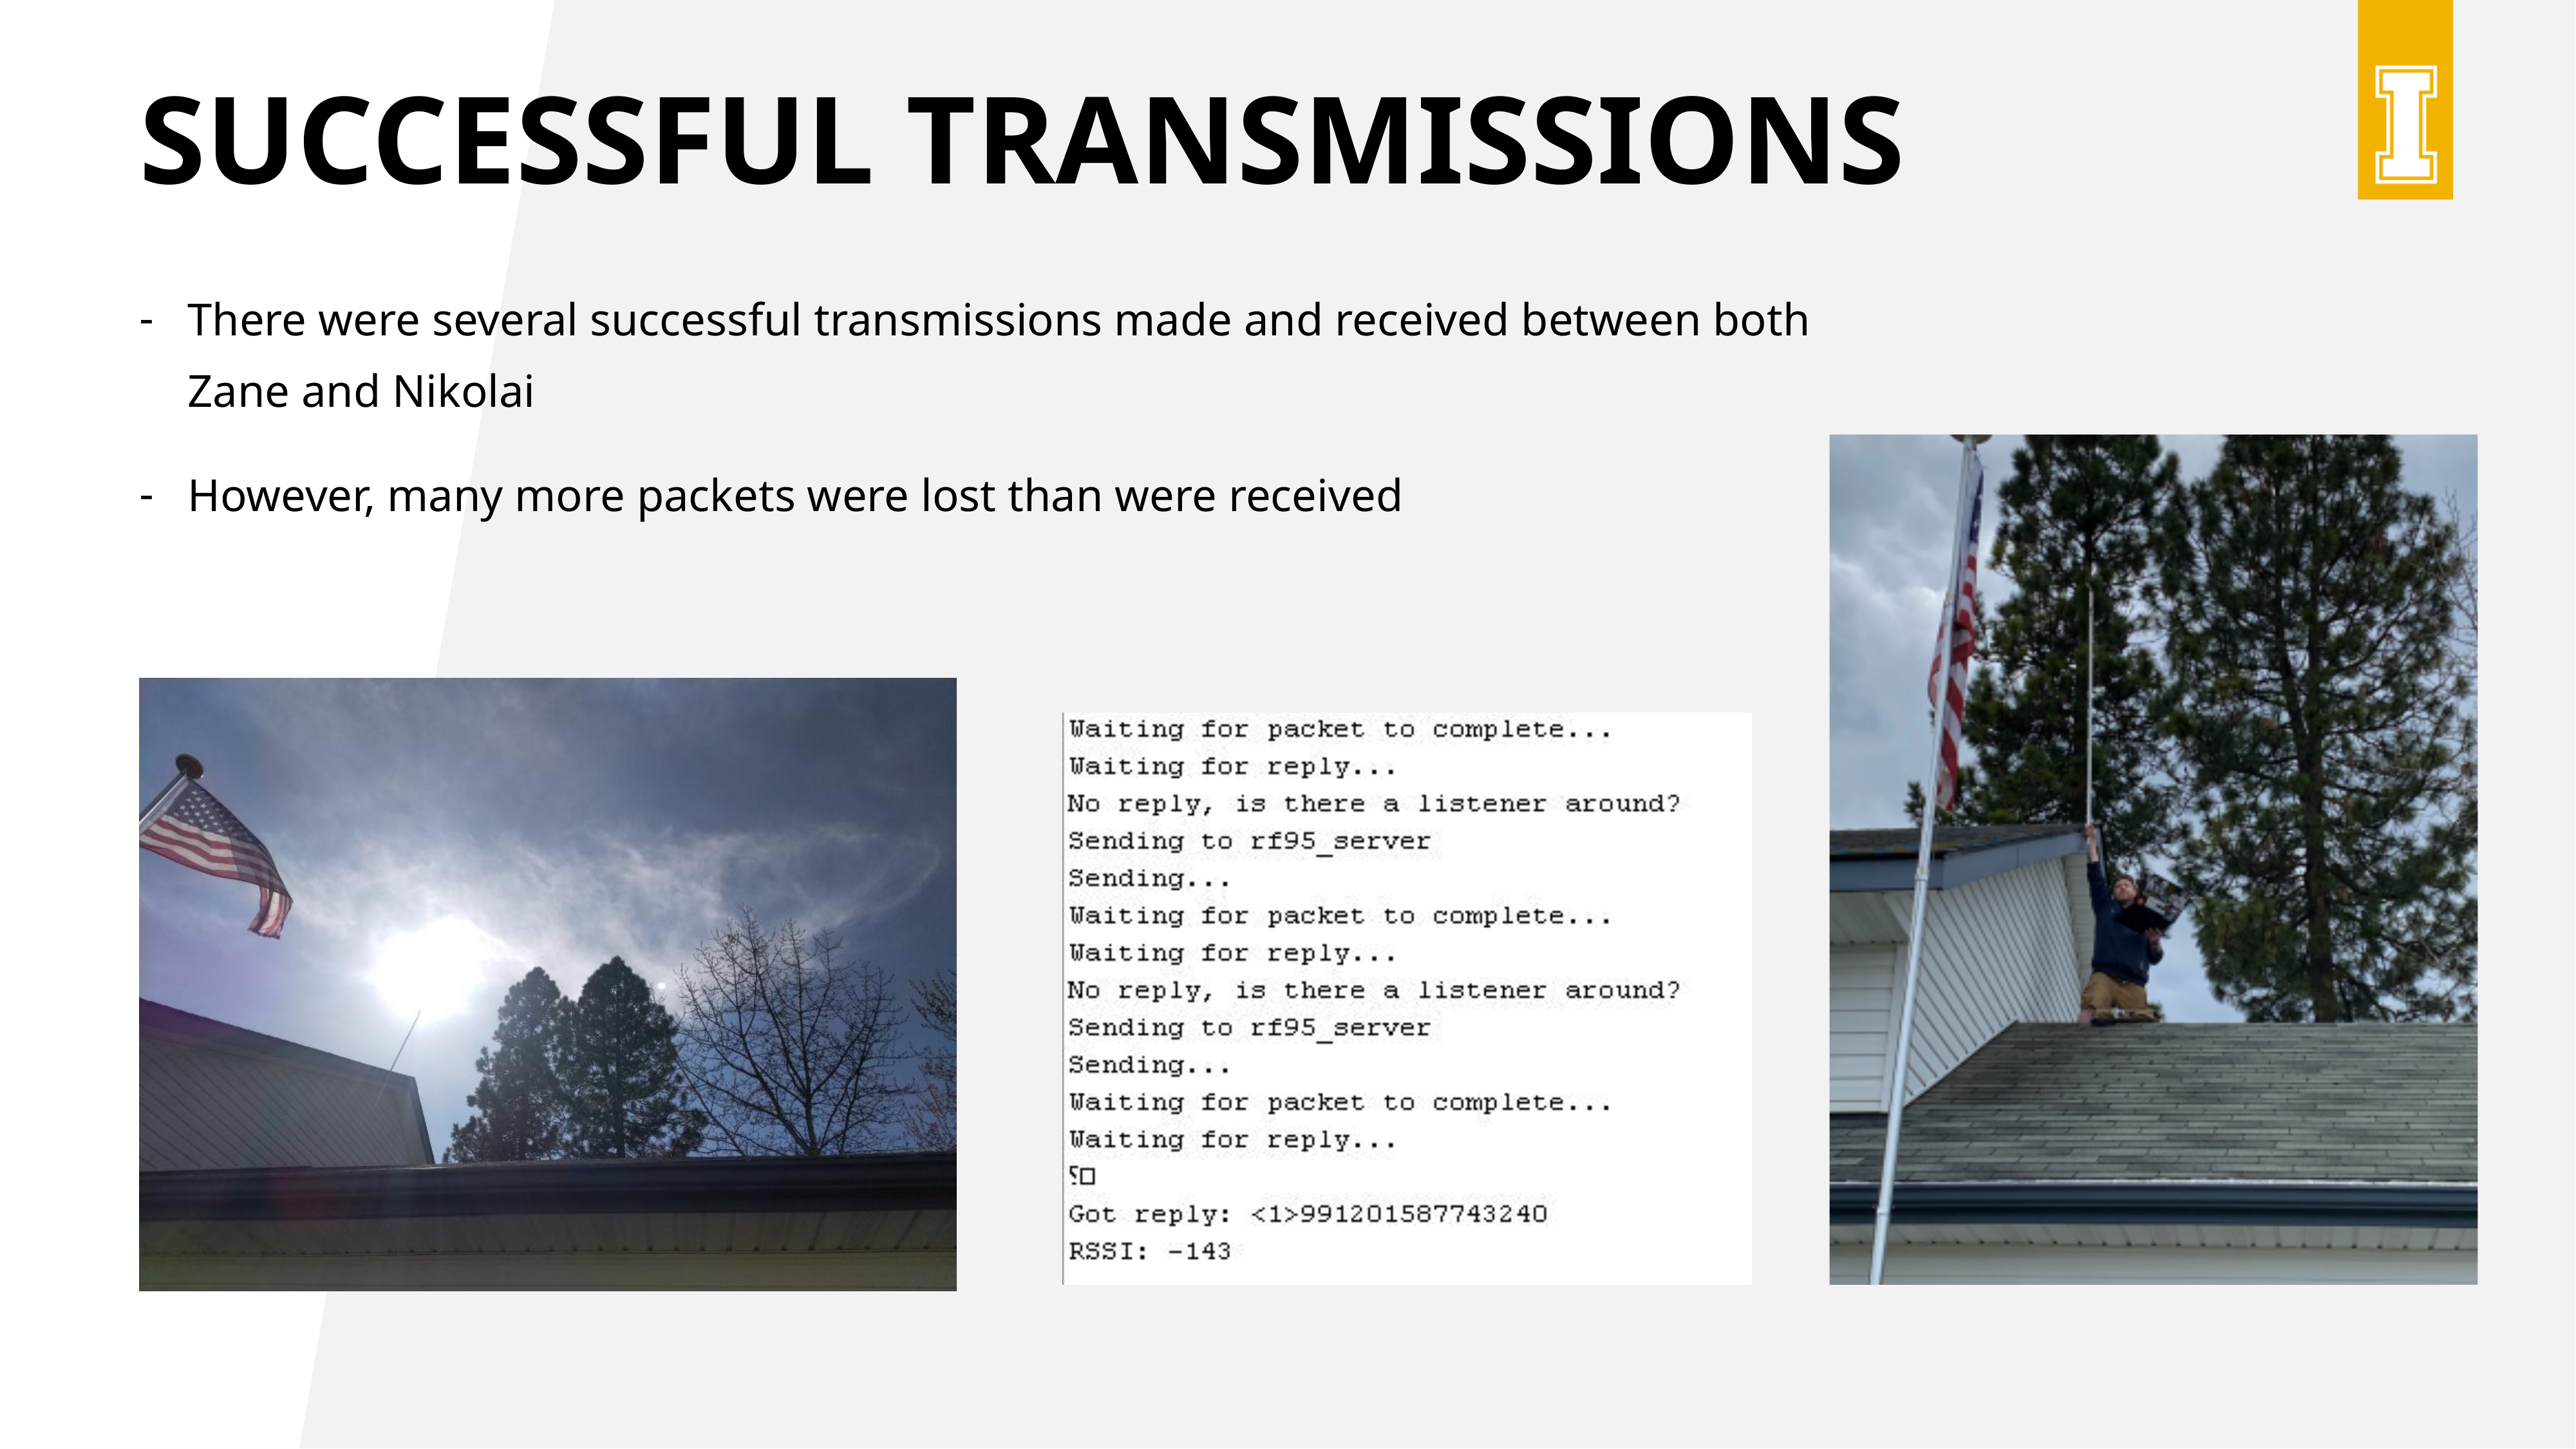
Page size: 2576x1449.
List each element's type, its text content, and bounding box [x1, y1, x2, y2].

picture [1829, 434, 2478, 1285]
text_box There were several successful transmissions made and received between both Zane and Nikolai However, many more packets were lost than were received [139, 274, 1828, 516]
text_box Successful transmissions [139, 80, 2361, 209]
picture [139, 678, 957, 1291]
picture [1062, 713, 1753, 1285]
